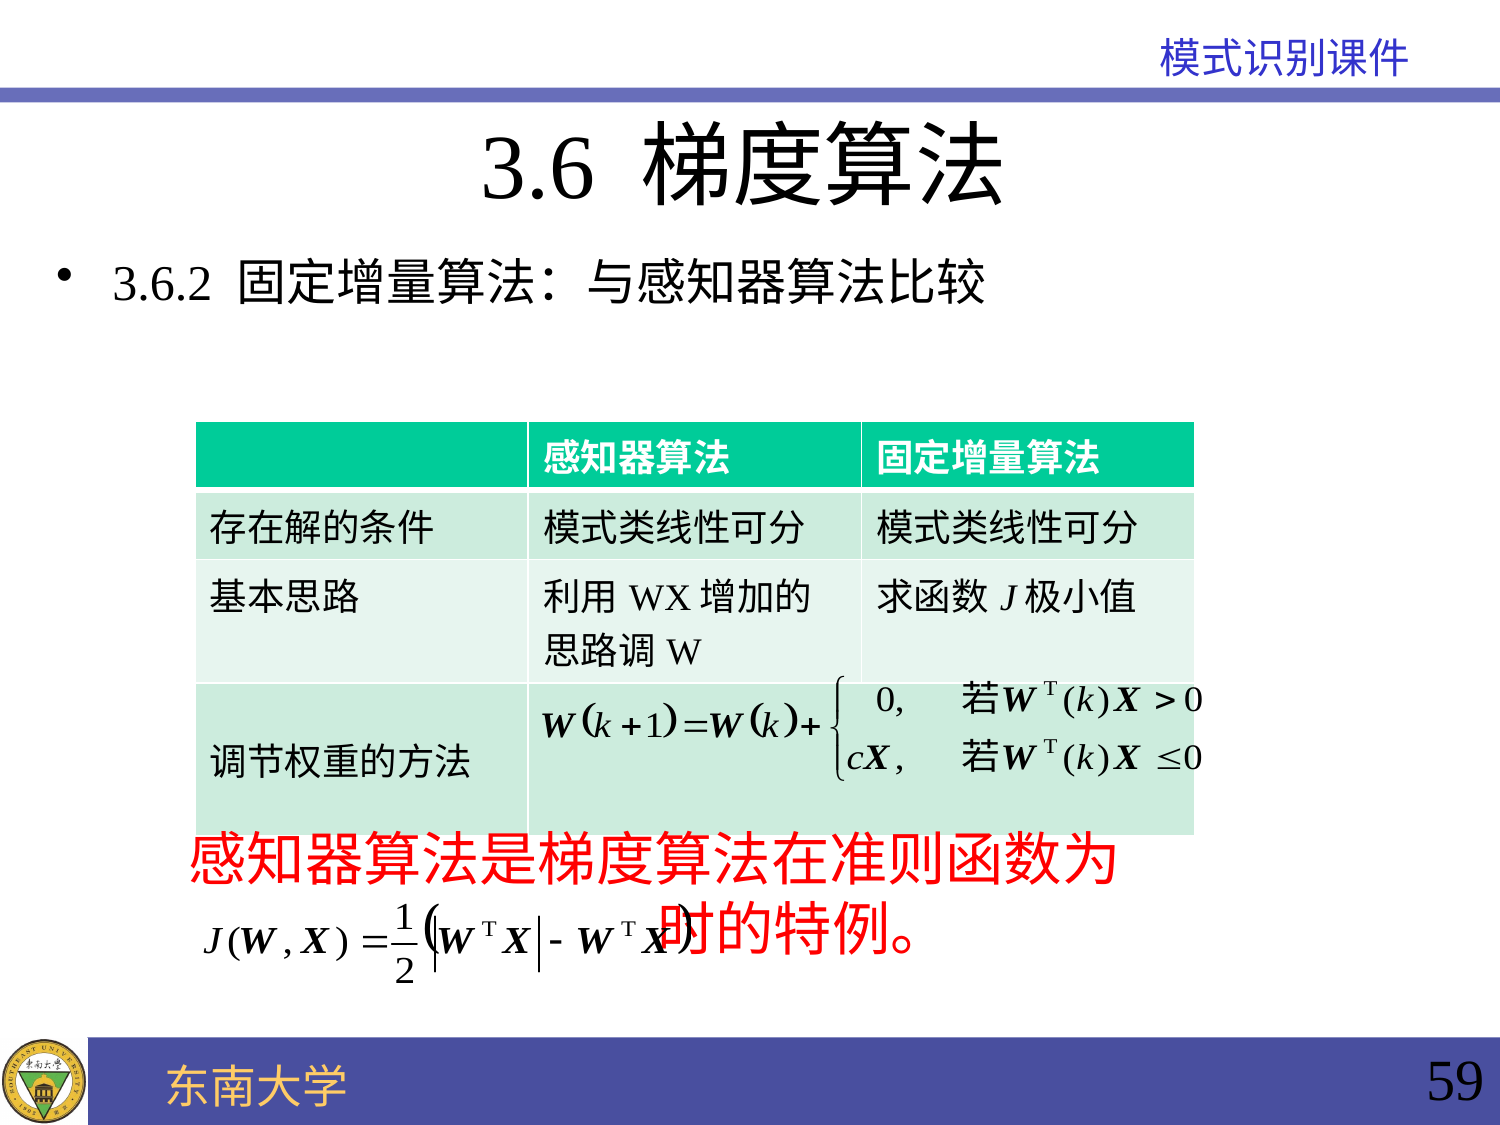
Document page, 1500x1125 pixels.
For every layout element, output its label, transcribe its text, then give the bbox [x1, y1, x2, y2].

table_cell 模式类线性可分 [862, 493, 1194, 559]
table_header [196, 422, 527, 487]
picture [0, 1038, 88, 1125]
table_cell 利用WX增加的思路调W [529, 560, 861, 682]
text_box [537, 668, 1211, 789]
table_cell 模式类线性可分 [529, 493, 861, 559]
text_box 感知器算法是梯度算法在准则函数为 时的特例。 [173, 814, 1136, 970]
table_cell 基本思路 [196, 560, 527, 682]
table_header 固定增量算法 [862, 422, 1194, 487]
table_header 感知器算法 [529, 422, 861, 487]
table_cell 求函数J极小值 [862, 560, 1194, 667]
table_cell 调节权重的方法 [196, 684, 527, 814]
slide_number 59 [1399, 1034, 1500, 1111]
table_cell [529, 684, 1194, 835]
text_box 3.6.2 固定增量算法：与感知器算法比较 [41, 243, 1282, 338]
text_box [194, 892, 692, 992]
table_cell 存在解的条件 [196, 493, 527, 559]
text_box 3.6 梯度算法 [112, 99, 1376, 256]
